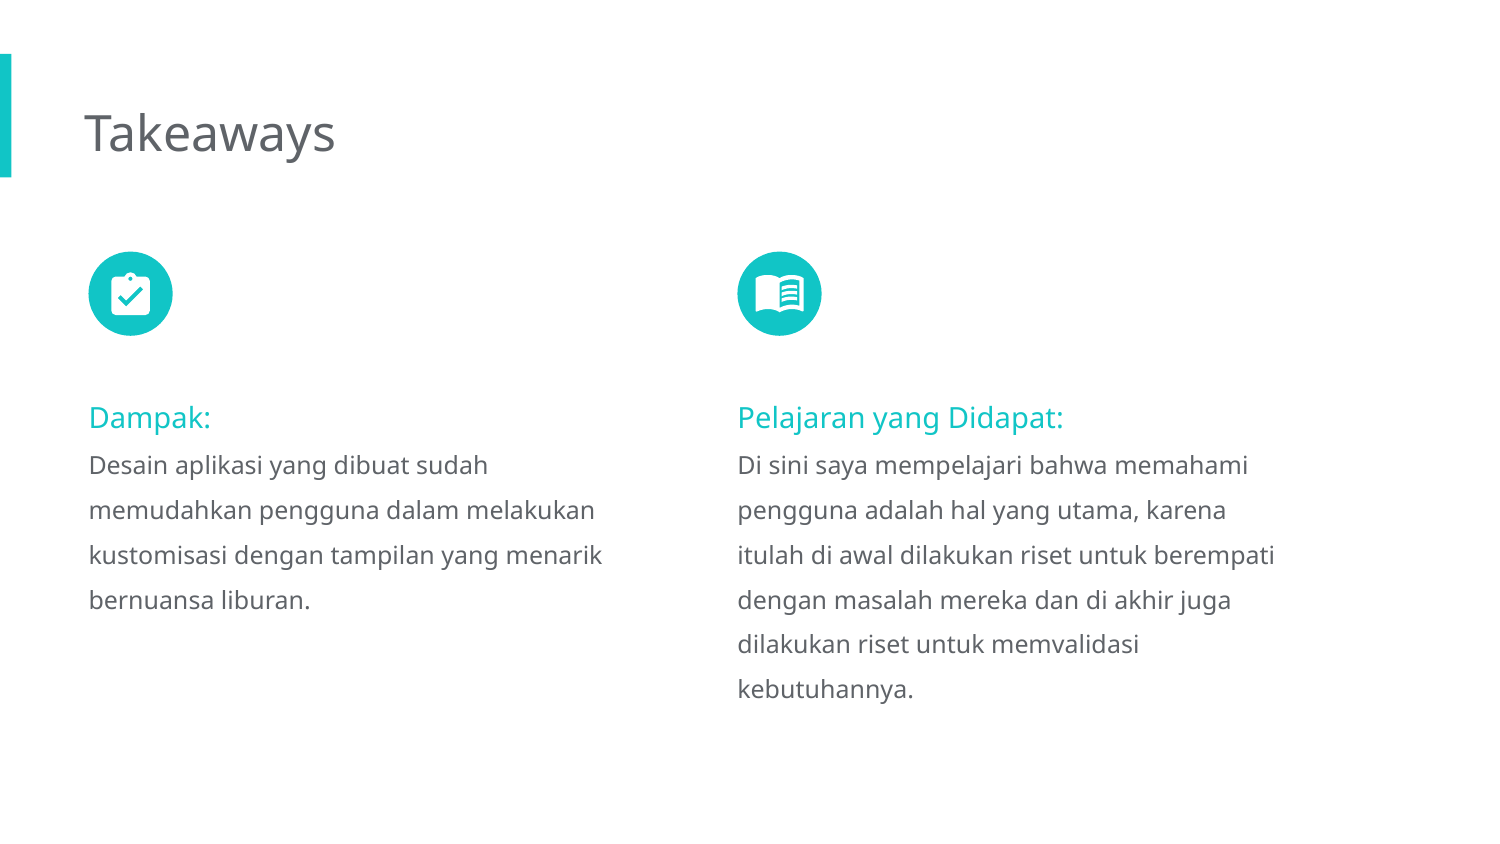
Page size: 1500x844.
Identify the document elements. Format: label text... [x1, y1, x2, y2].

text_box Dampak: Desain aplikasi yang dibuat sudah memudahkan pengguna dalam melakukan kustomisasi dengan tampilan yang menarik bernuansa liburan. [88, 367, 654, 629]
text_box [111, 272, 150, 316]
text_box [88, 251, 173, 336]
text_box Pelajaran yang Didapat: Di sini saya mempelajari bahwa memahami pengguna adalah hal yang utama, karena itulah di awal dilakukan riset untuk berempati dengan masalah mereka dan di akhir juga dilakukan riset untuk memvalidasi kebutuhannya. [737, 367, 1303, 719]
text_box Takeaways [84, 85, 894, 176]
text_box [737, 251, 822, 336]
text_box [755, 274, 804, 313]
